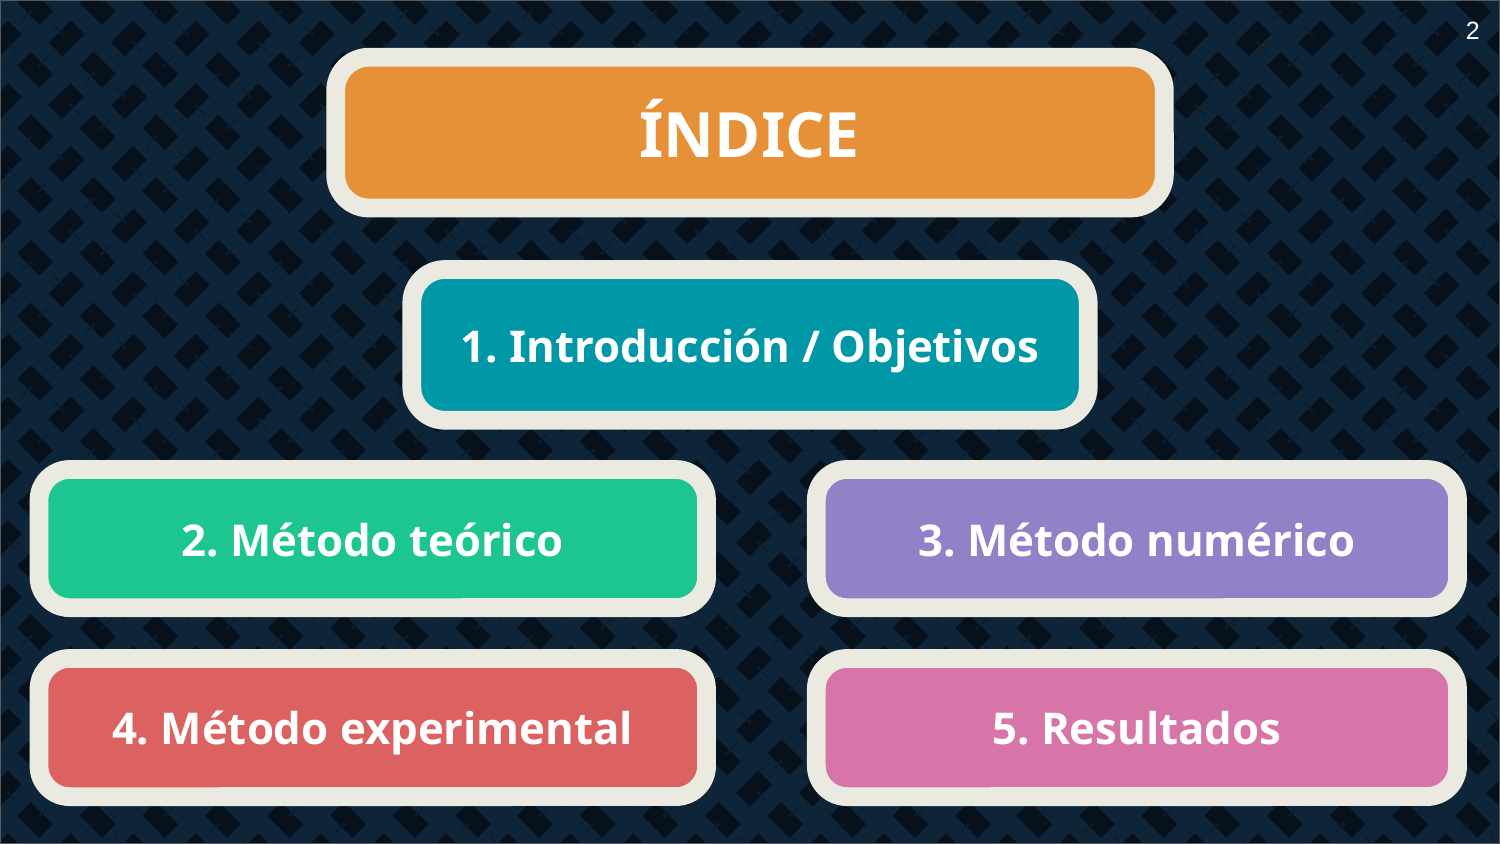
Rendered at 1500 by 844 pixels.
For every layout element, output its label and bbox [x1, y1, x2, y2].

text_box [0, 0, 1500, 844]
